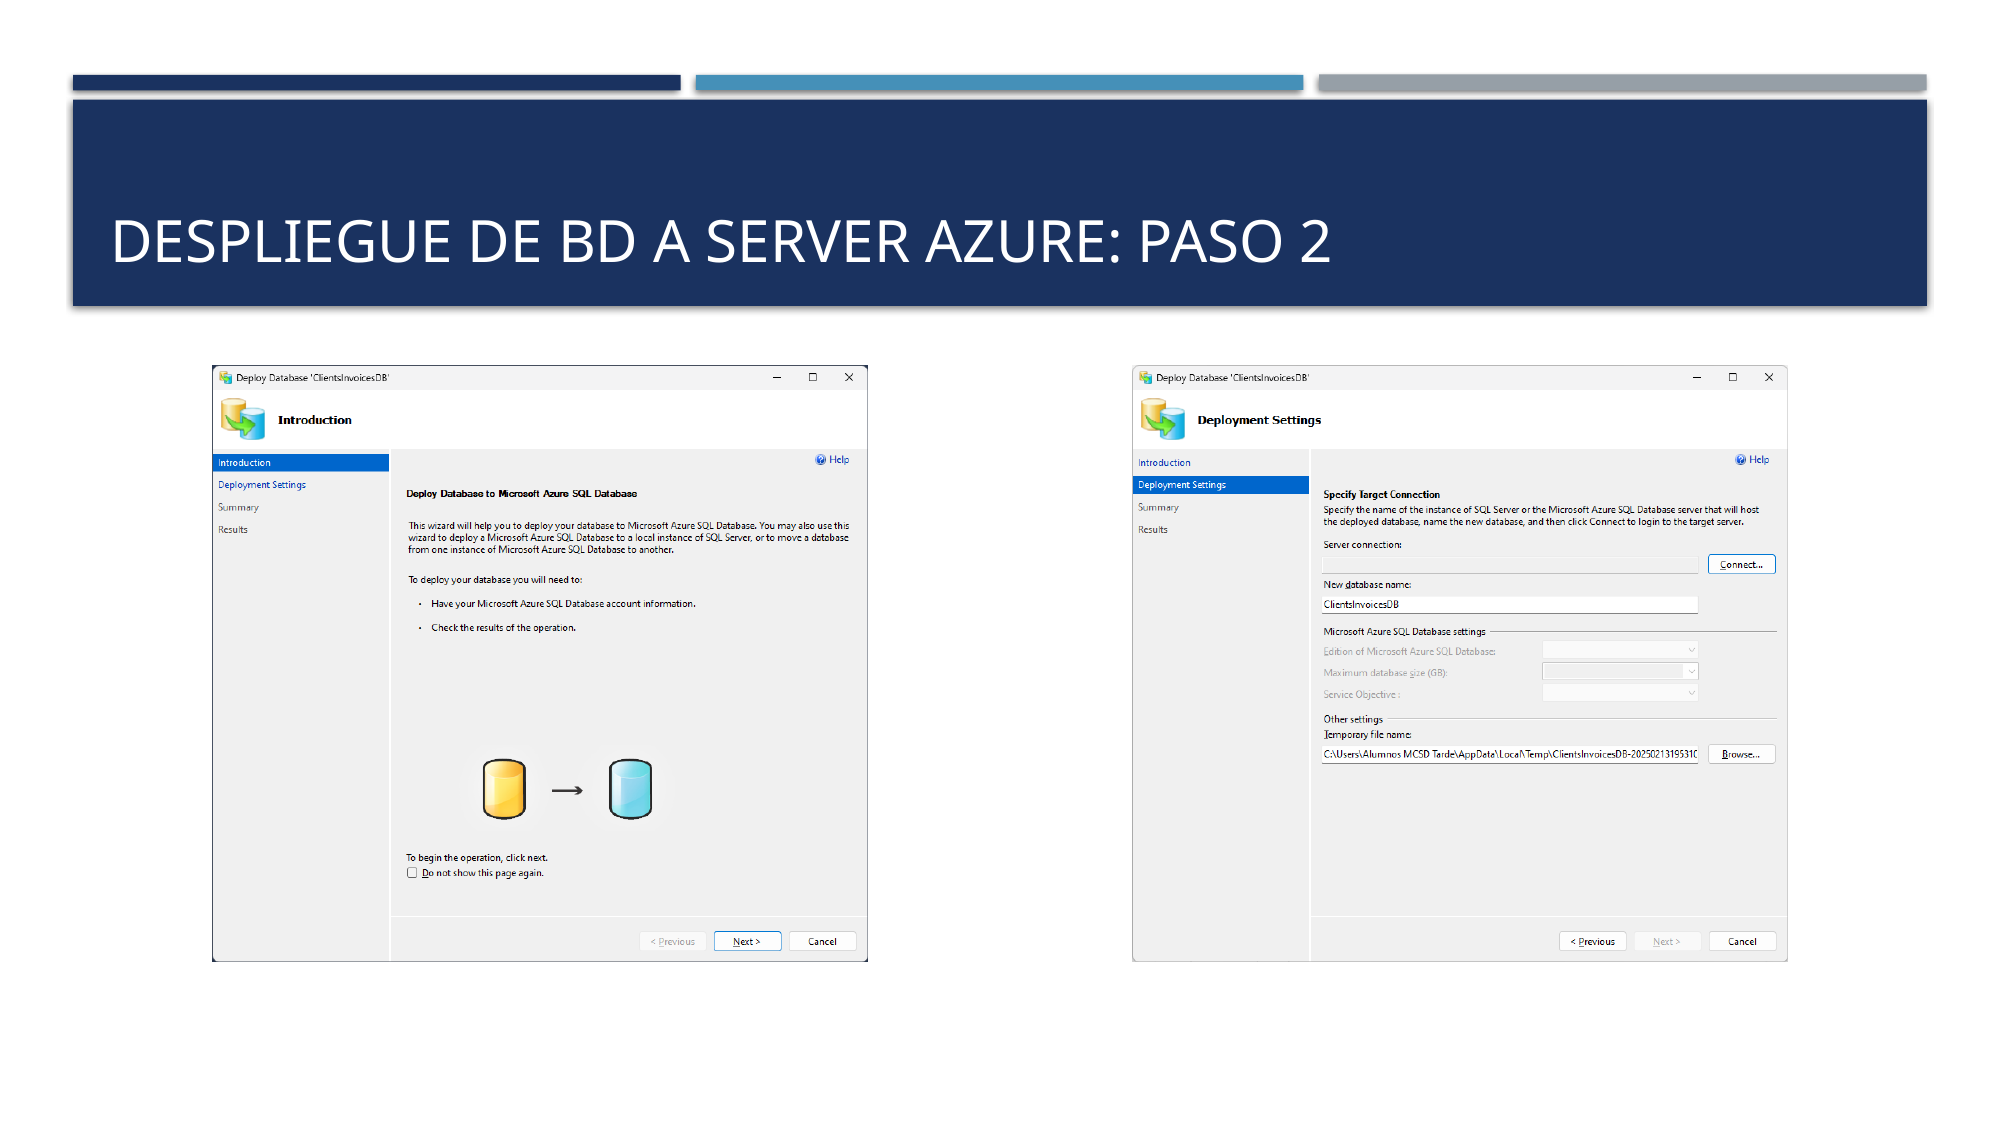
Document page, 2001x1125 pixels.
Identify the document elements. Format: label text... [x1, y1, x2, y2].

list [1131, 364, 1788, 962]
title Despliegue de bd a server azure: paso 2 [95, 119, 1905, 282]
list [212, 364, 869, 962]
